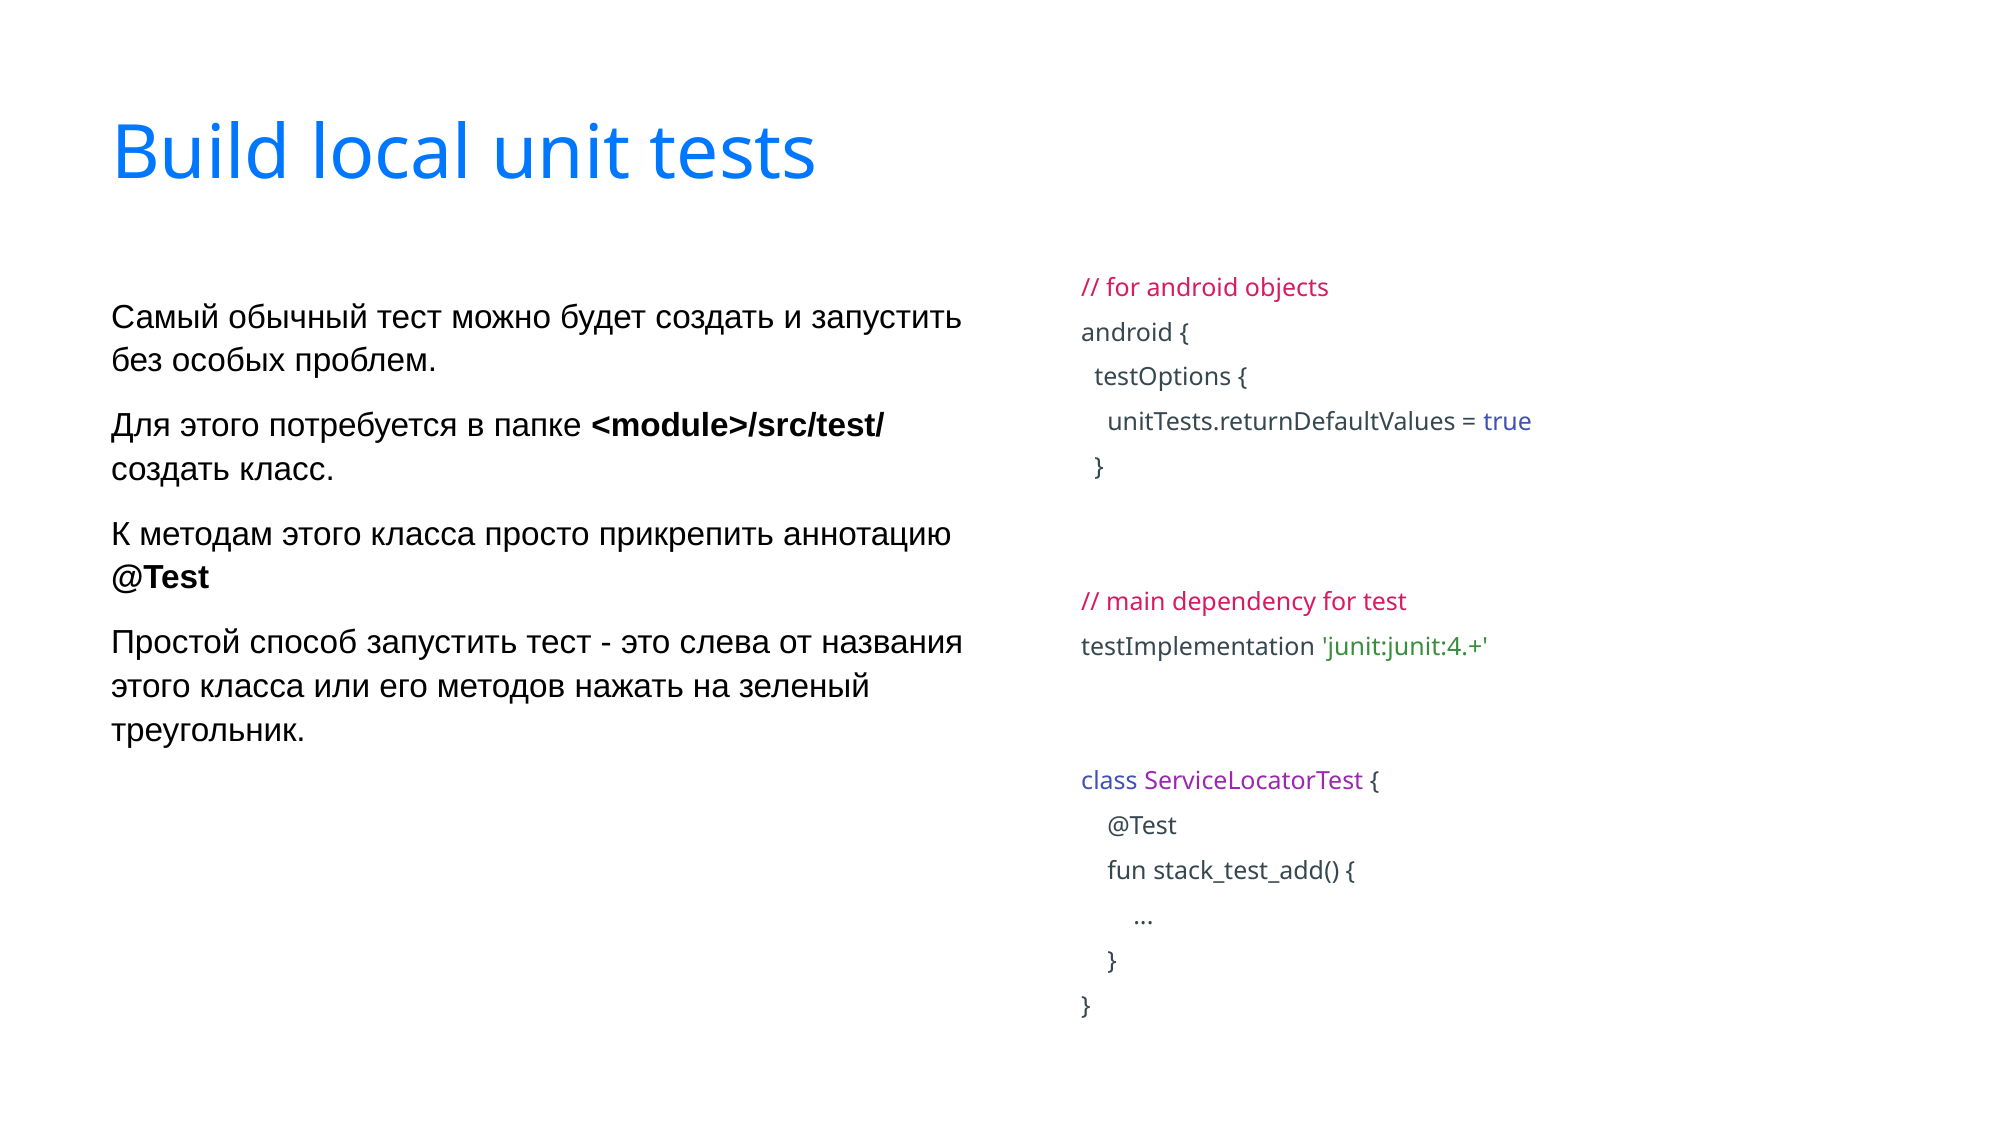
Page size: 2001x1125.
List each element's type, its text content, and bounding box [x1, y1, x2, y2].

list Самый обычный тест можно будет создать и запустить без особых проблем. Для этого потребуется в папке <module>/src/test/ создать класс. К методам этого класса просто прикрепить аннотацию @Test Простой способ запустить тест - это слева от названия этого класса или его методов нажать на зеленый треугольник. [111, 290, 982, 1018]
text_box // for android objects android { testOptions { unitTests.returnDefaultValues = true } // main dependency for test testImplementation 'junit:junit:4.+' class ServiceLocatorTest { @Test fun stack_test_add() { ... } } [1066, 241, 1937, 1035]
title Build local unit tests [111, 113, 1892, 220]
